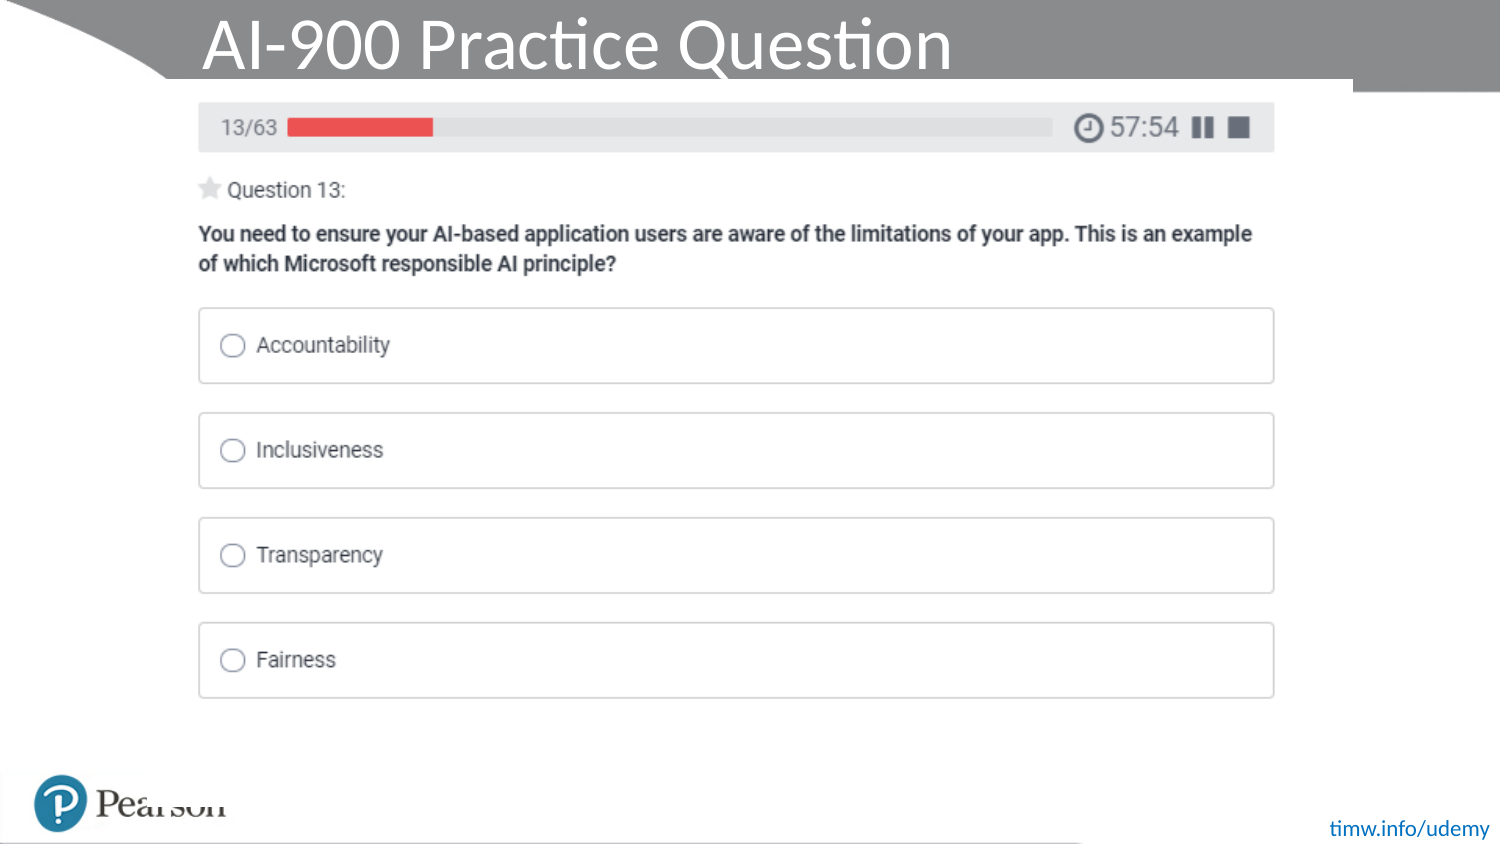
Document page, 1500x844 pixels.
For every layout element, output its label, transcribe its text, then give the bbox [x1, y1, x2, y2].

title AI-900 Practice Question [187, 0, 1426, 79]
text_box timw.info/udemy [1314, 806, 1500, 844]
picture [0, 0, 1500, 844]
